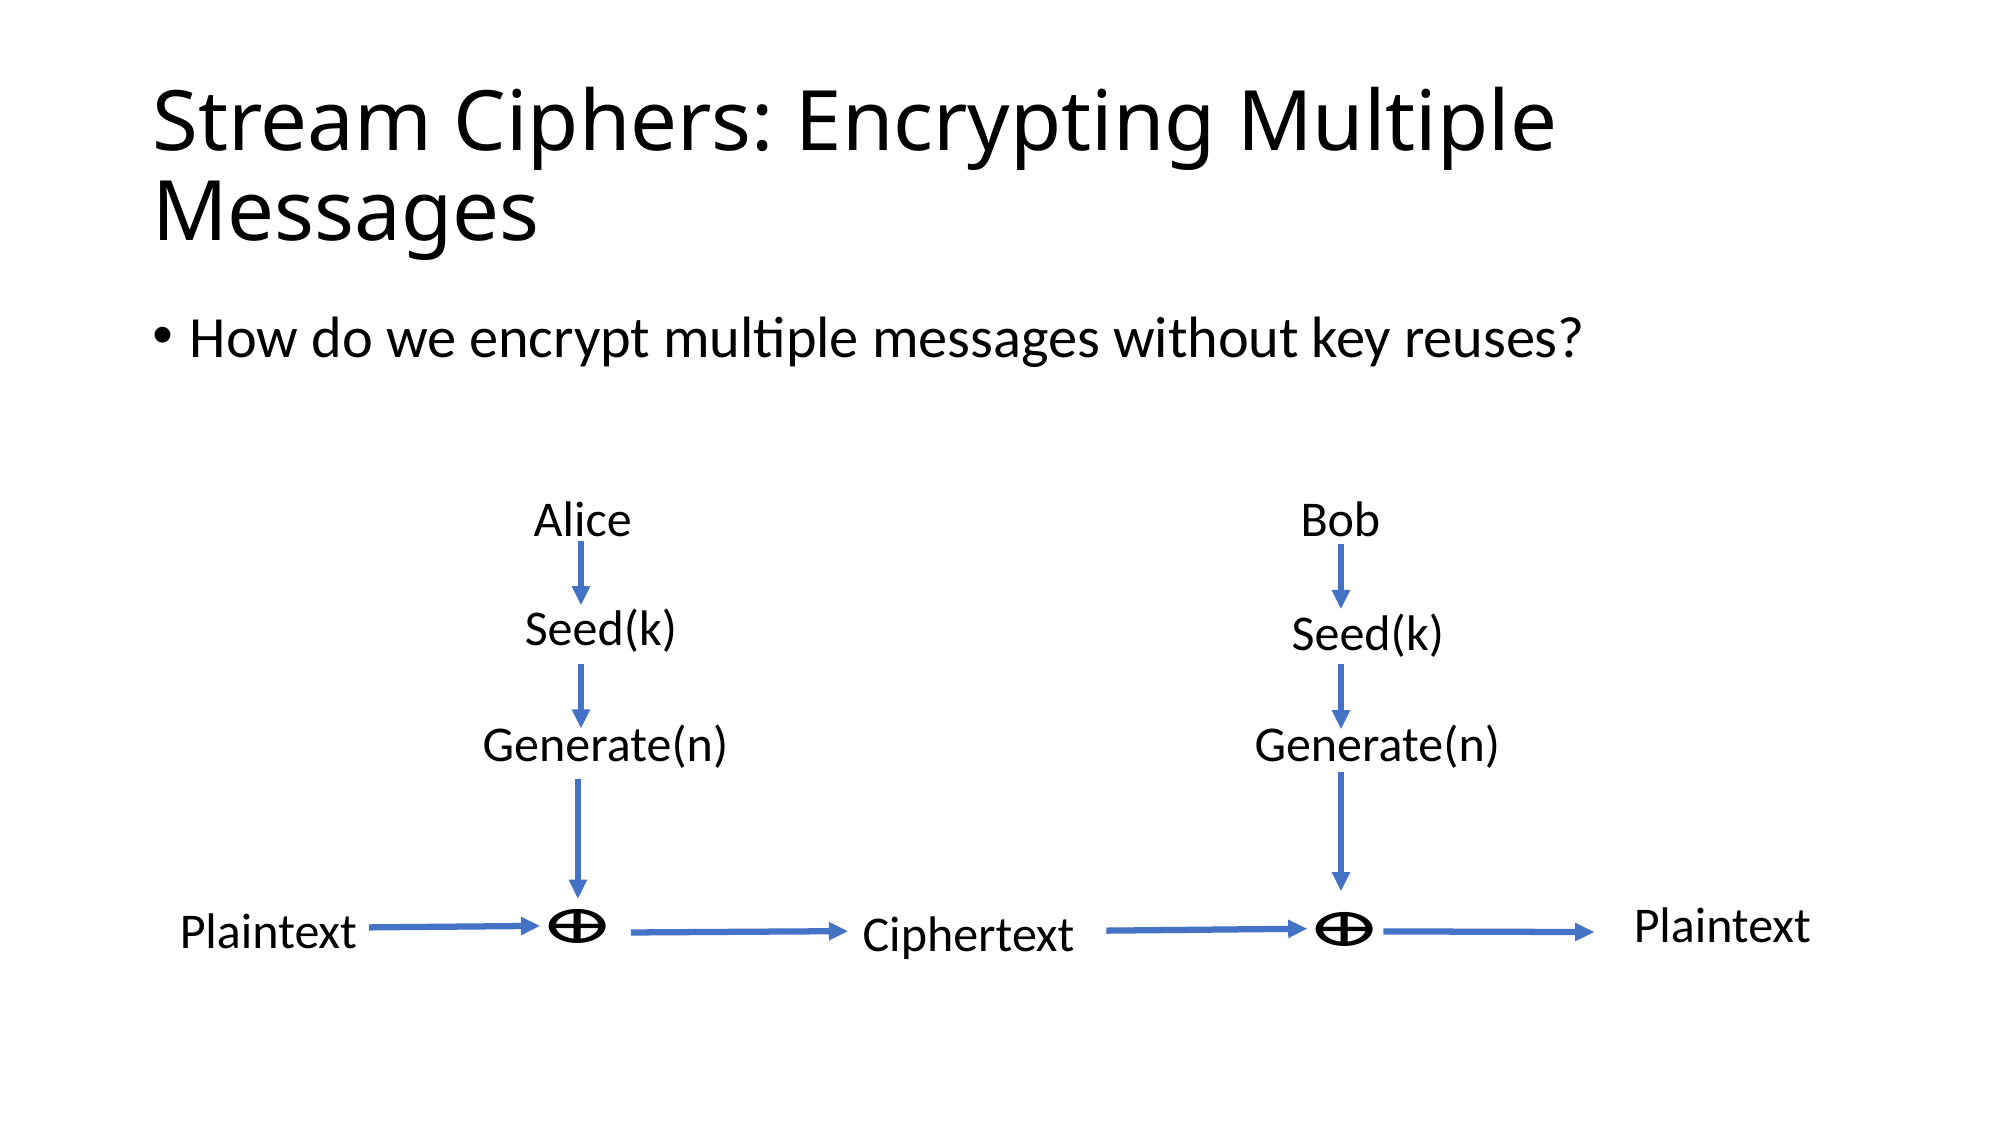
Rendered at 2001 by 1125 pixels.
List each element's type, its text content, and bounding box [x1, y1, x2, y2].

text_box Seed(k) [509, 588, 714, 663]
text_box Plaintext [164, 890, 519, 966]
title Stream Ciphers: Encrypting Multiple Messages [137, 59, 1863, 278]
text_box Generate(n) [1239, 703, 1594, 779]
text_box Alice [518, 478, 723, 554]
text_box Generate(n) [467, 704, 822, 779]
text_box How do we encrypt multiple messages without key reuses? [137, 299, 1863, 563]
text_box Ciphertext [847, 893, 1202, 969]
text_box Plaintext [1618, 884, 1973, 960]
text_box Seed(k) [1276, 592, 1481, 668]
text_box Bob [1285, 478, 1490, 554]
